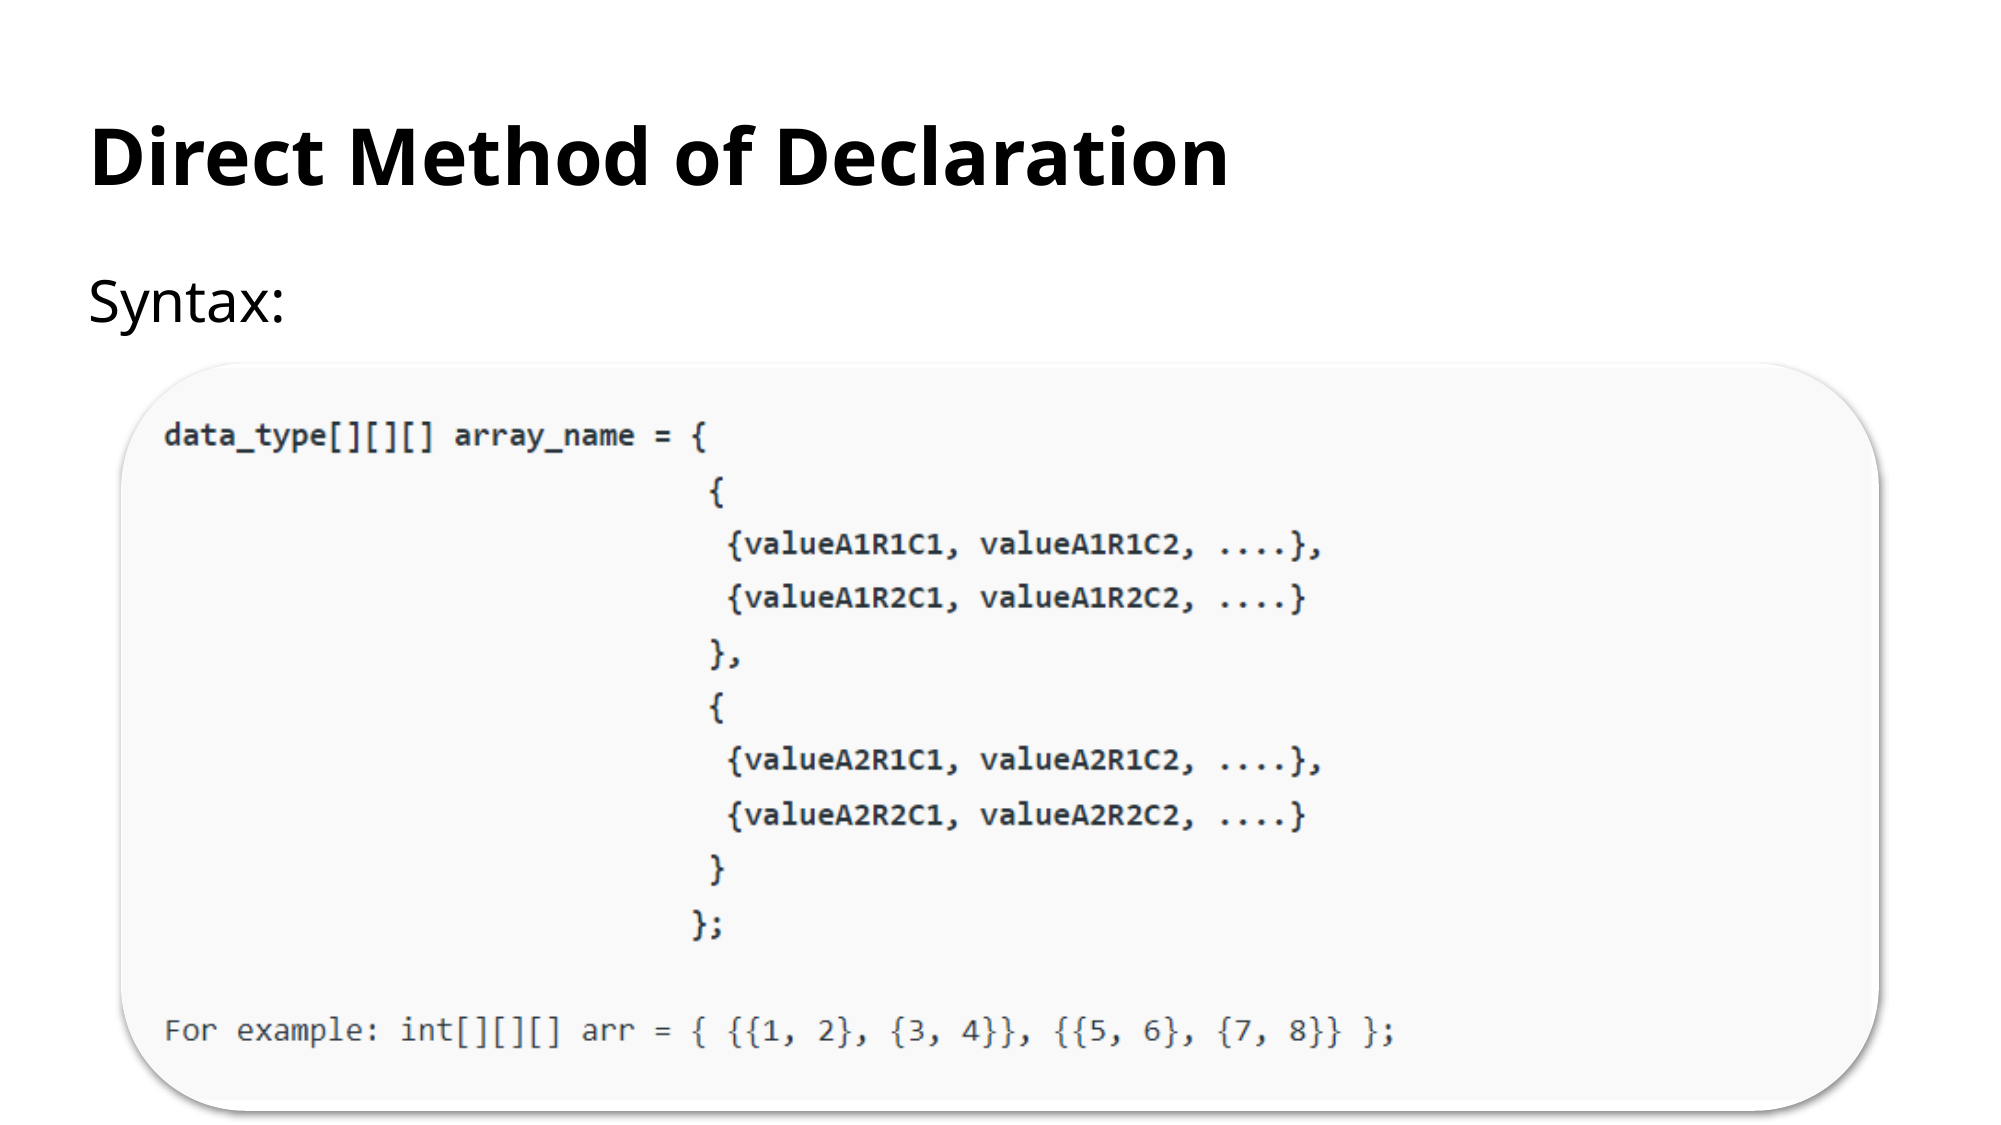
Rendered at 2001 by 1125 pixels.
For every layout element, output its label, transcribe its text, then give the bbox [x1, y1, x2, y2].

picture [120, 363, 1880, 1112]
title Direct Method of Declaration [68, 97, 1932, 223]
list Syntax: [68, 252, 1932, 1000]
